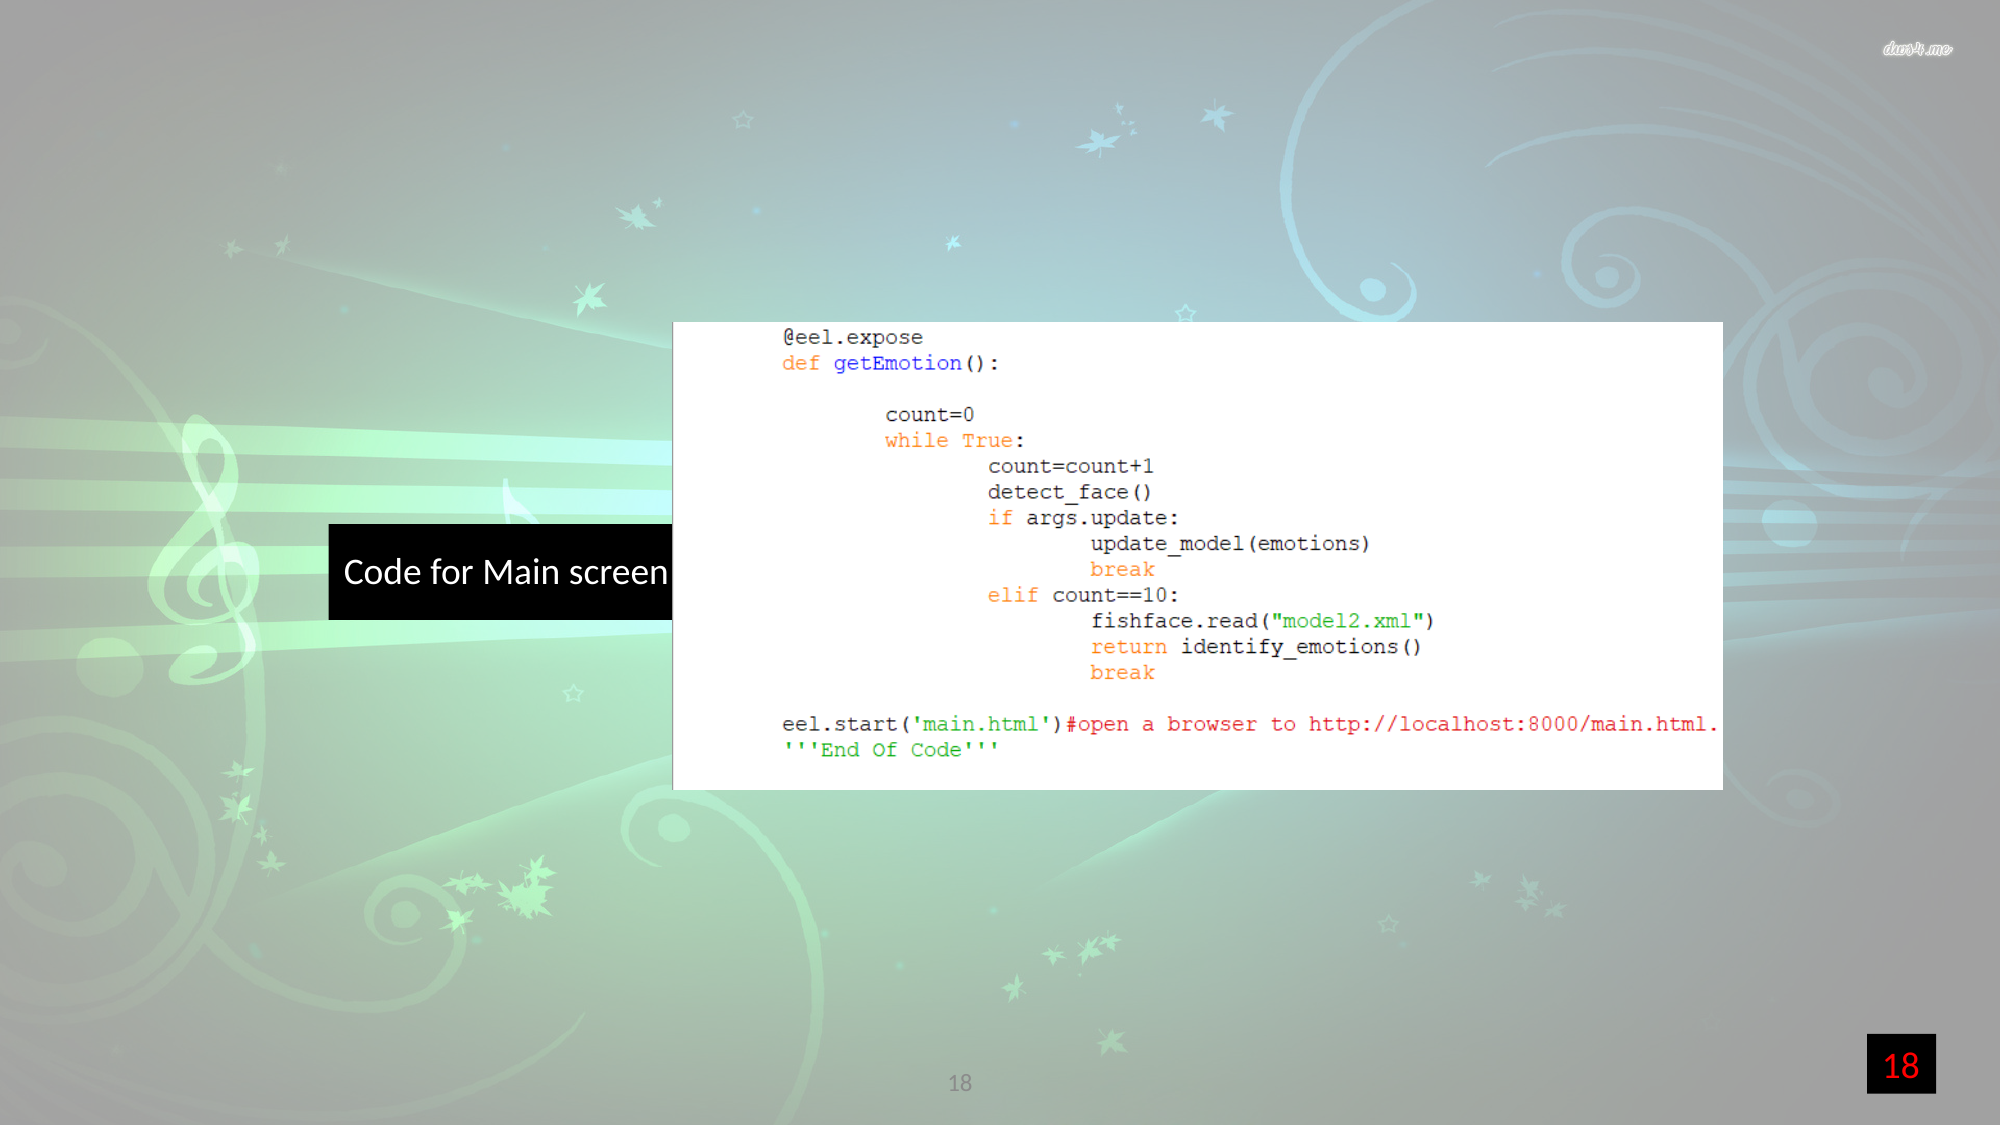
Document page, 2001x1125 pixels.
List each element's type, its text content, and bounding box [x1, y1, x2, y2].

picture [672, 322, 1723, 790]
slide_number 18 [554, 1051, 988, 1113]
subtitle Code for Main screen [328, 524, 672, 620]
text_box 18 [1867, 1033, 1937, 1094]
